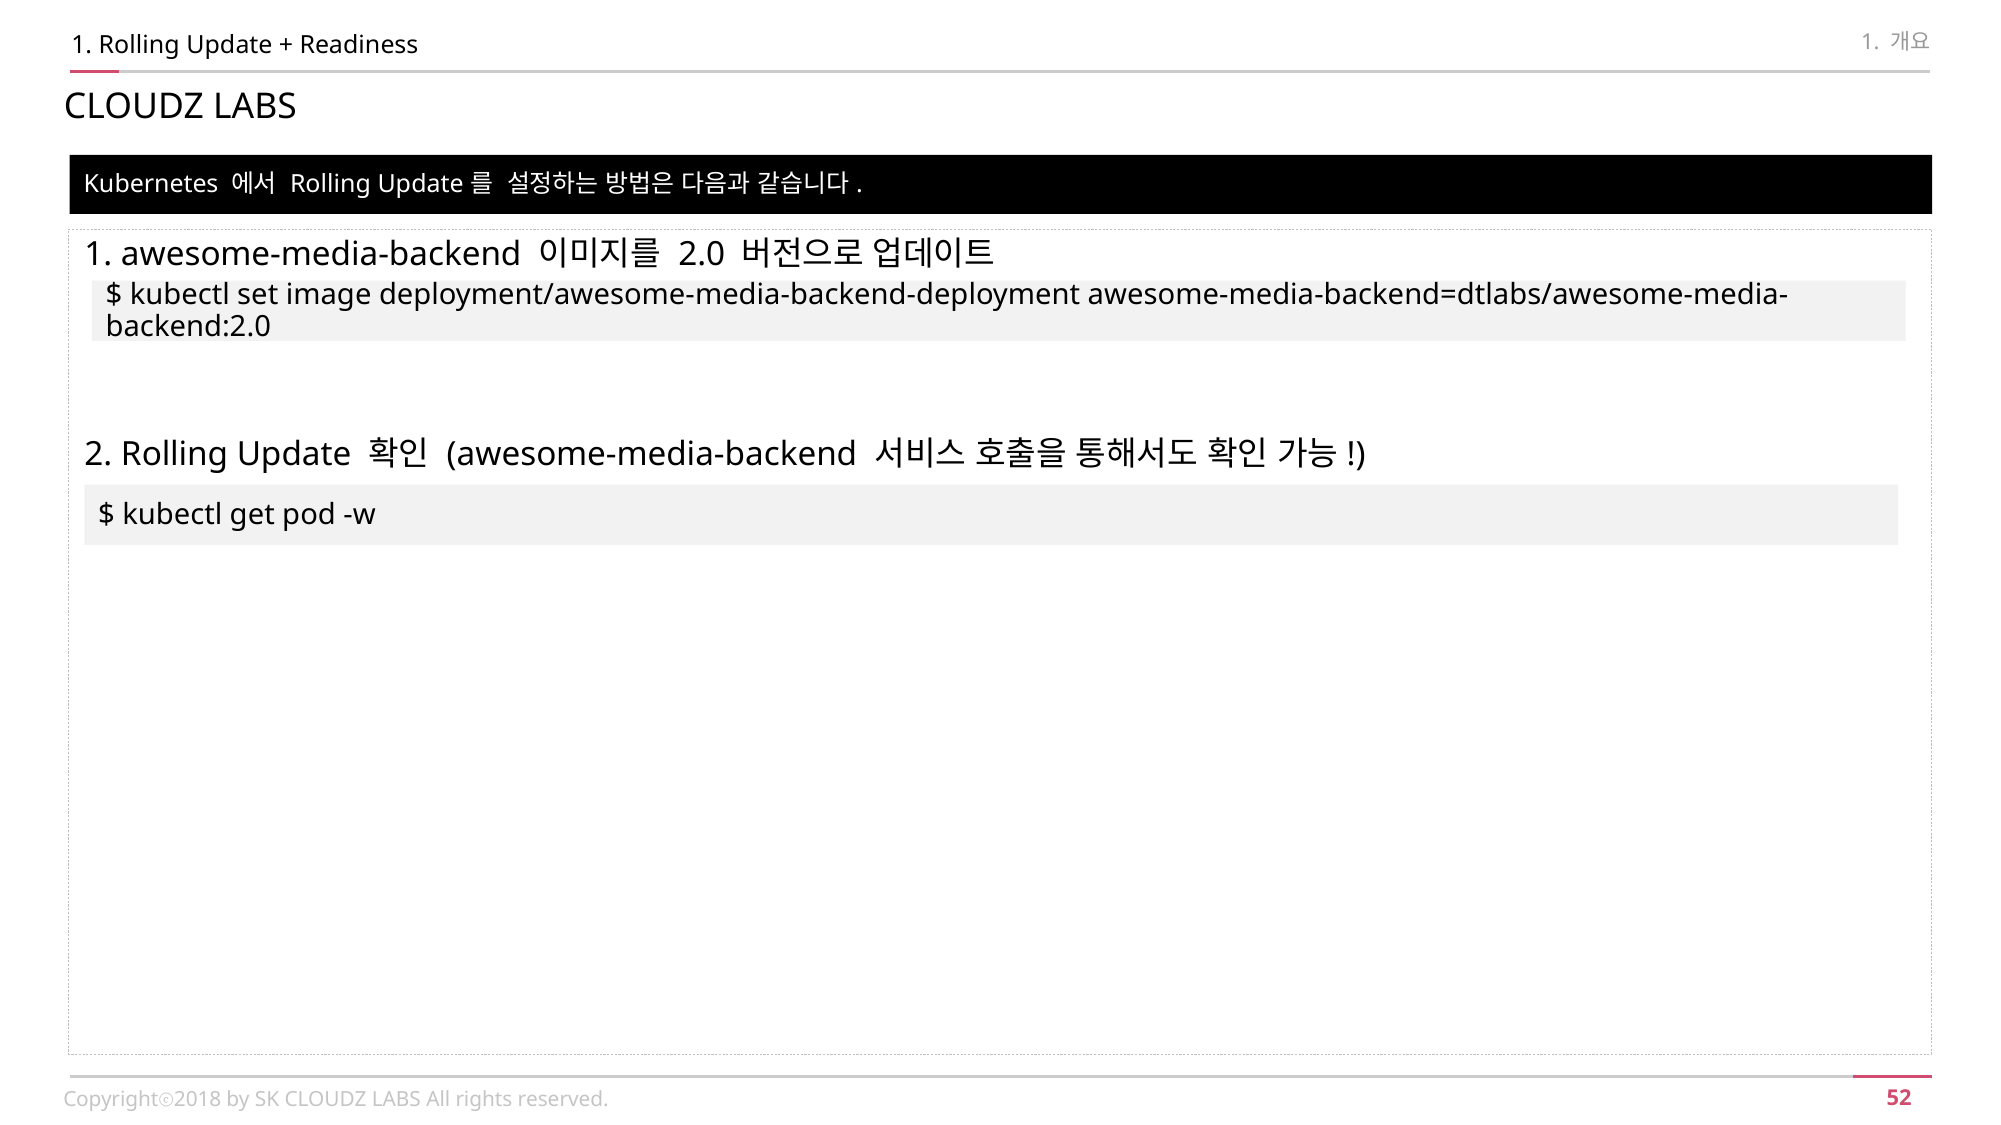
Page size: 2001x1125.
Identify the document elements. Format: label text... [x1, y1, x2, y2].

footer Copyrightⓒ2018 by SK CLOUDZ LABS All rights reserved. [48, 1072, 1102, 1124]
list Kubernetes 에서 Rolling Update를 설정하는 방법은 다음과 같습니다. [69, 154, 1933, 214]
list 1. Rolling Update + Readiness [57, 32, 1160, 79]
list CLOUDZ LABS [50, 79, 1931, 144]
text_box $ kubectl set image deployment/awesome-media-backend-deployment awesome-media-backend=dtlabs/awesome-media-backend:2.0 [91, 280, 1906, 341]
list 1. 개요 [1159, 30, 1931, 79]
text_box 1. awesome-media-backend 이미지를 2.0 버전으로 업데이트 2. Rolling Update 확인 (awesome-media-backend 서비스 호출을 통해서도 확인 가능!) [69, 225, 1891, 839]
text_box $ kubectl get pod -w [84, 484, 1899, 545]
